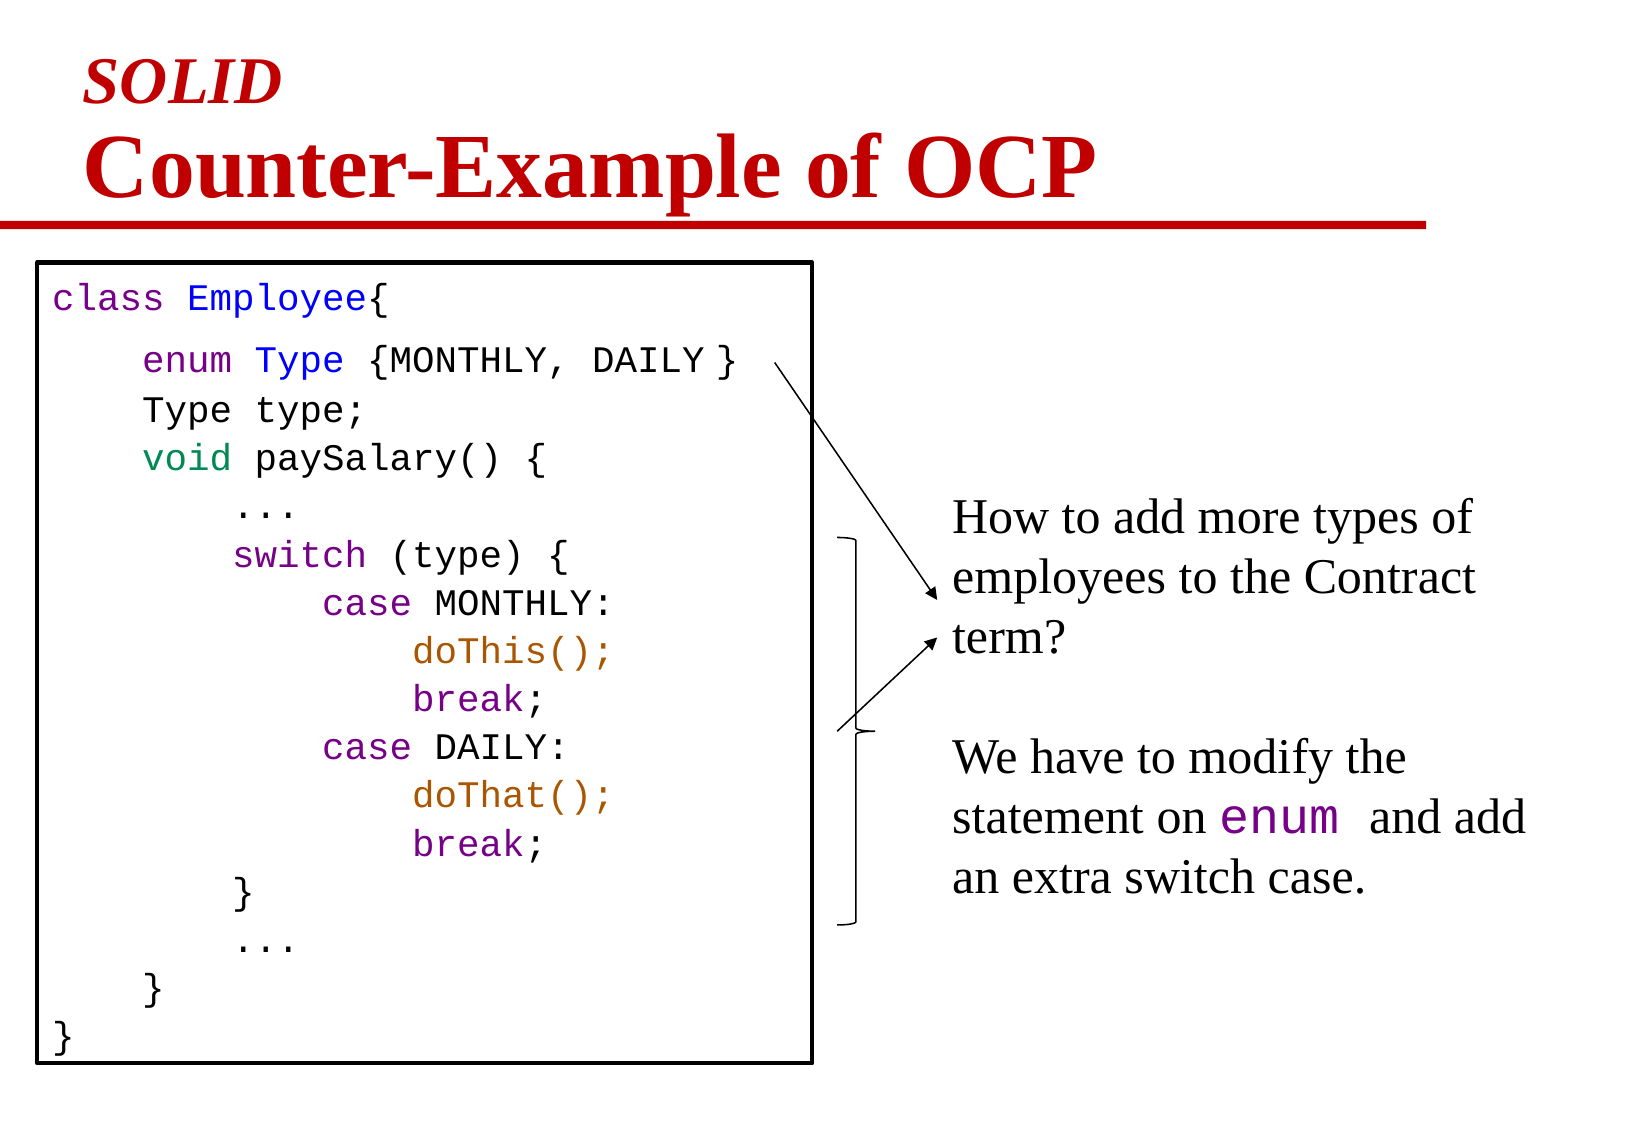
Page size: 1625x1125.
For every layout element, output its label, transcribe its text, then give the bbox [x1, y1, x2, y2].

title SOLID Counter-Example of OCP [67, 43, 1550, 225]
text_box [774, 362, 938, 601]
text_box [837, 715, 869, 926]
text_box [874, 637, 938, 732]
text_box class Employee{ enum Type {MONTHLY, DAILY } Type type; void paySalary() { ... switch (type) { case MONTHLY: doThis(); break; case DAILY: doThat(); break; } ... } } [35, 260, 814, 1065]
text_box How to add more types of employees to the Contract term? We have to modify the statement on enum and add an extra switch case. [937, 476, 1588, 911]
text_box [837, 609, 857, 729]
